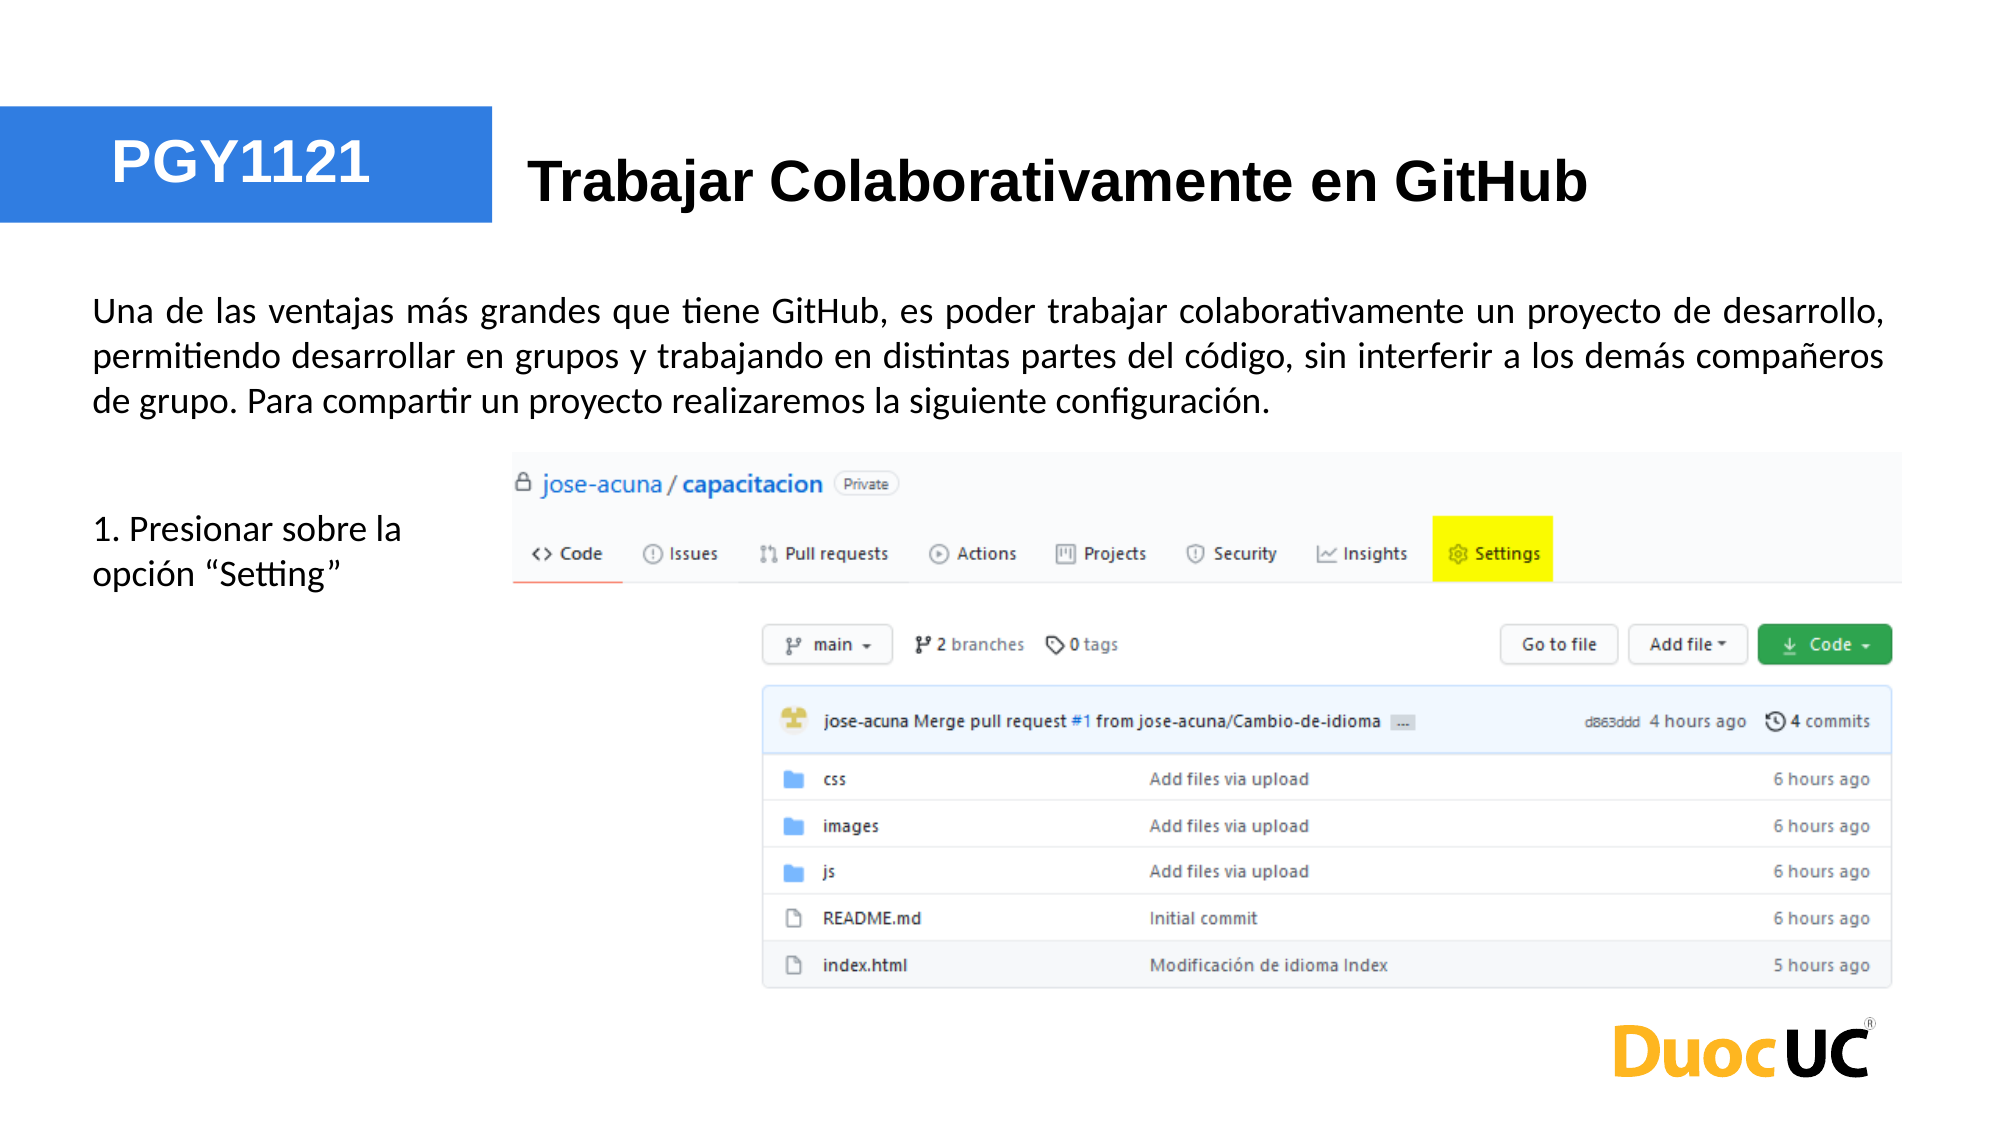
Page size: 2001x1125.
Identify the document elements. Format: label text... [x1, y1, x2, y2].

text_box 1. Presionar sobre la opción “Setting” [77, 496, 512, 691]
picture [1864, 1017, 1876, 1030]
list PGY1121 [14, 122, 470, 197]
picture [512, 452, 1902, 1006]
text_box Una de las ventajas más grandes que tiene GitHub, es poder trabajar colaborativamente un proyecto de desarrollo, permitiendo desarrollar en grupos y trabajando en distintas partes del código, sin interferir a los demás compañeros de grupo. Para compartir un proyecto realizaremos la siguiente configuración. [77, 278, 1902, 429]
text_box Trabajar Colaborativamente en GitHub [512, 135, 1686, 221]
